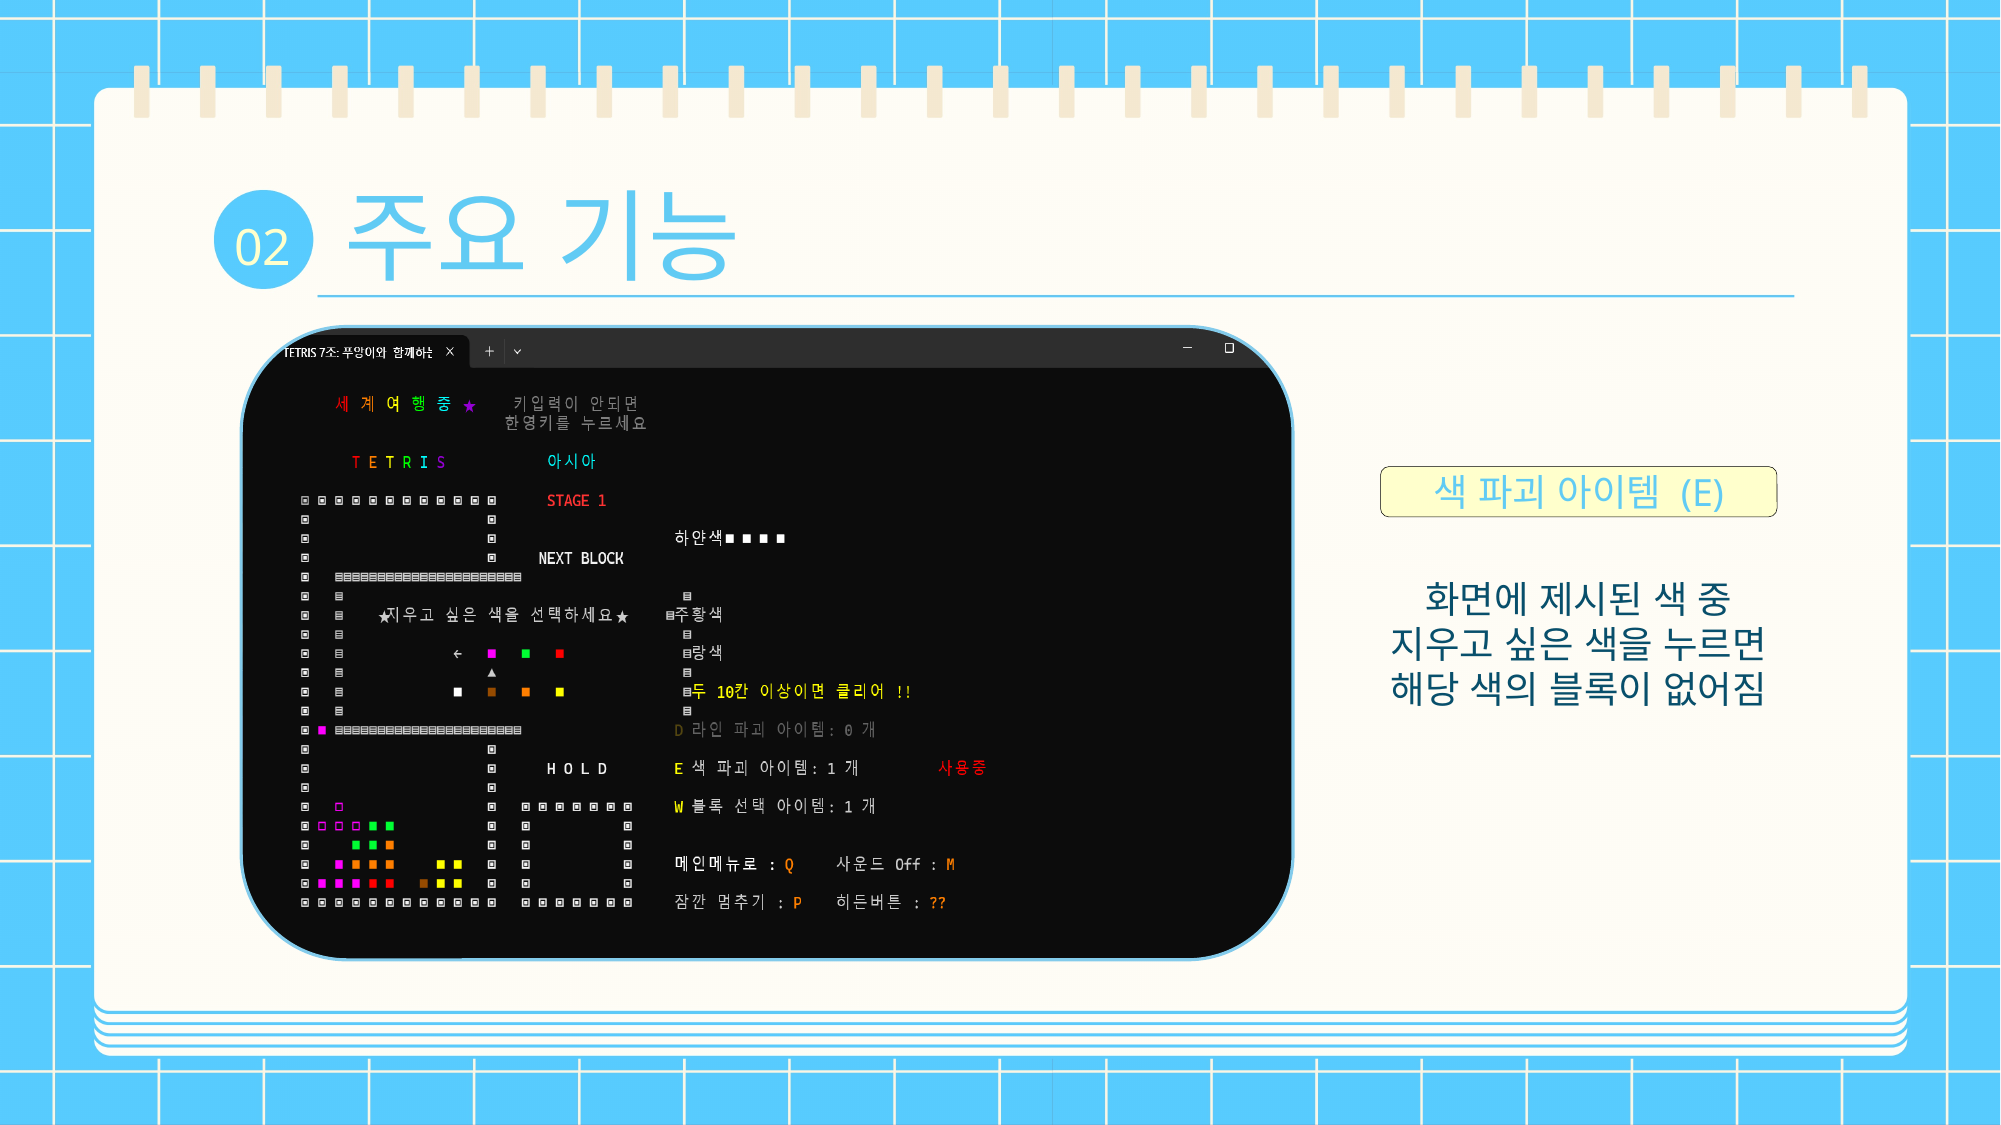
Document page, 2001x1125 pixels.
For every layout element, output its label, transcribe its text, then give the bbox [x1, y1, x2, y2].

text_box 주요 기능 [318, 165, 768, 301]
text_box [239, 324, 1295, 962]
text_box 색 파괴 아이템 (E) [1378, 465, 1779, 519]
text_box 화면에 제시된 색 중 지우고 싶은 색을 누르면 해당 색의 블록이 없어짐 [1303, 568, 1854, 719]
picture [0, 0, 2001, 1125]
text_box 02 [219, 207, 307, 283]
